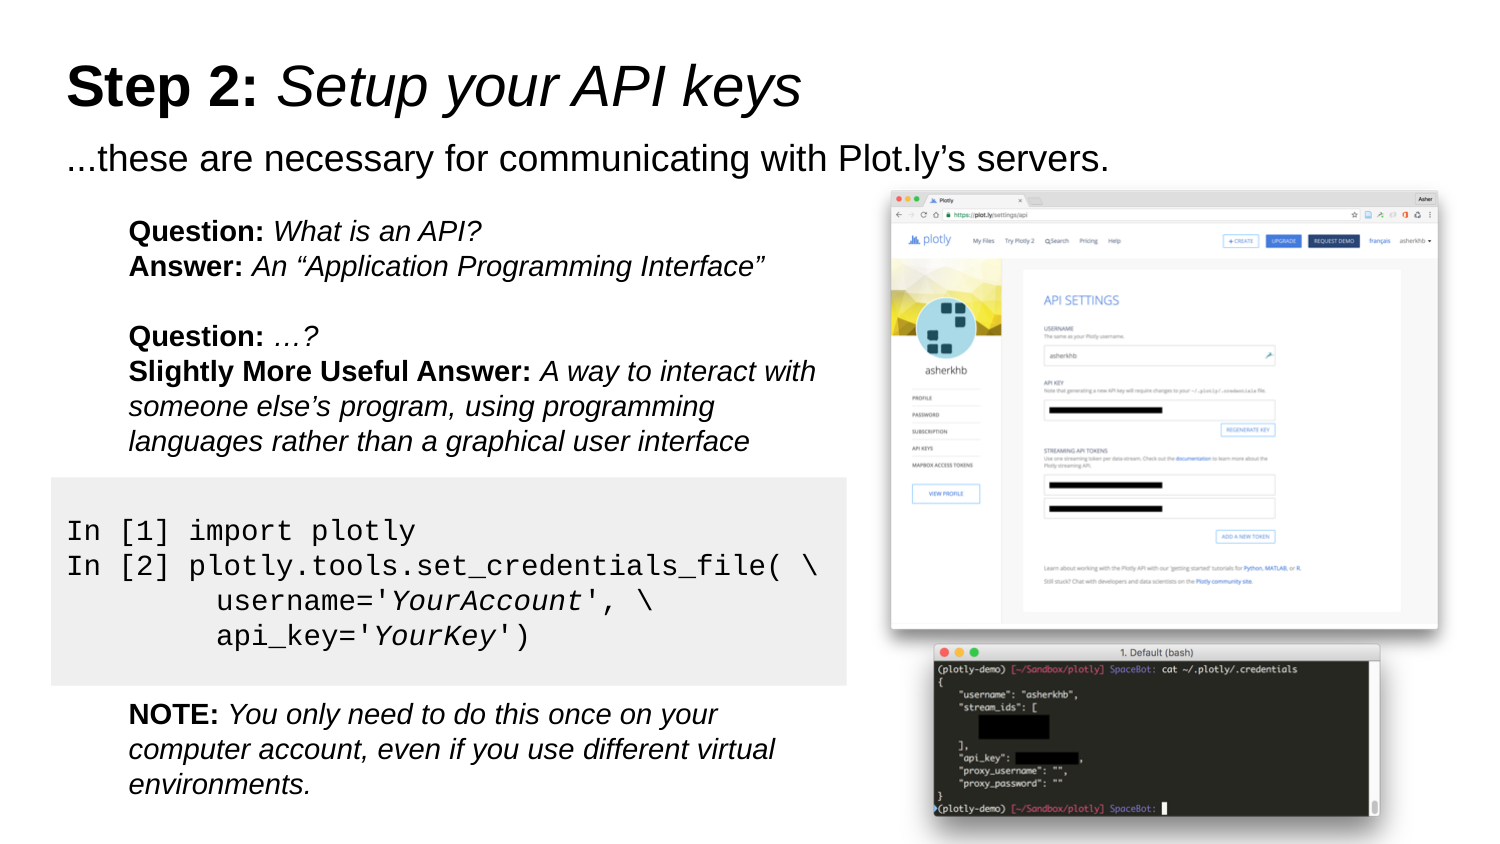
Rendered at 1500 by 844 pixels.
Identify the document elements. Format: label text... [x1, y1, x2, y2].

text_box In [1] import plotly In [2] plotly.tools.set_credentials_file( \ username='YourAccount', \ api_key='YourKey') [51, 477, 847, 686]
text_box Question: What is an API? Answer: An “Application Programming Interface” Question: …? Slightly More Useful Answer: A way to interact with someone else’s program, using programming languages rather than a graphical user interface [113, 197, 847, 460]
title Step 2: Setup your API keys [51, 32, 1449, 127]
picture [866, 176, 1463, 844]
text_box NOTE: You only need to do this once on your computer account, even if you use different virtual environments. [113, 680, 847, 802]
text_box ...these are necessary for communicating with Plot.ly’s servers. [51, 118, 1151, 183]
